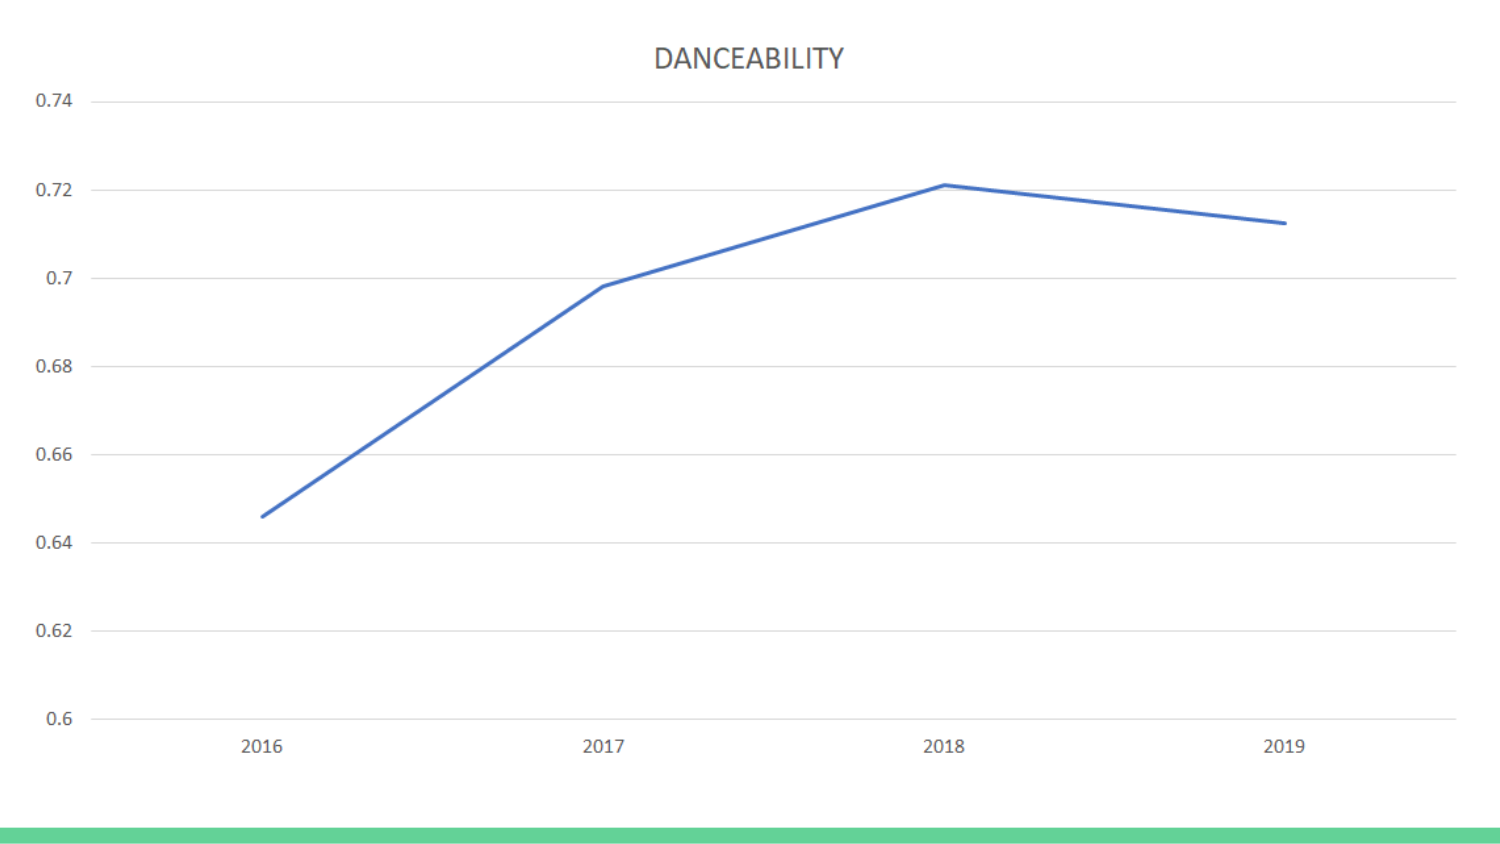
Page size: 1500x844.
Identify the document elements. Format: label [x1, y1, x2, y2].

picture [24, 24, 1476, 770]
